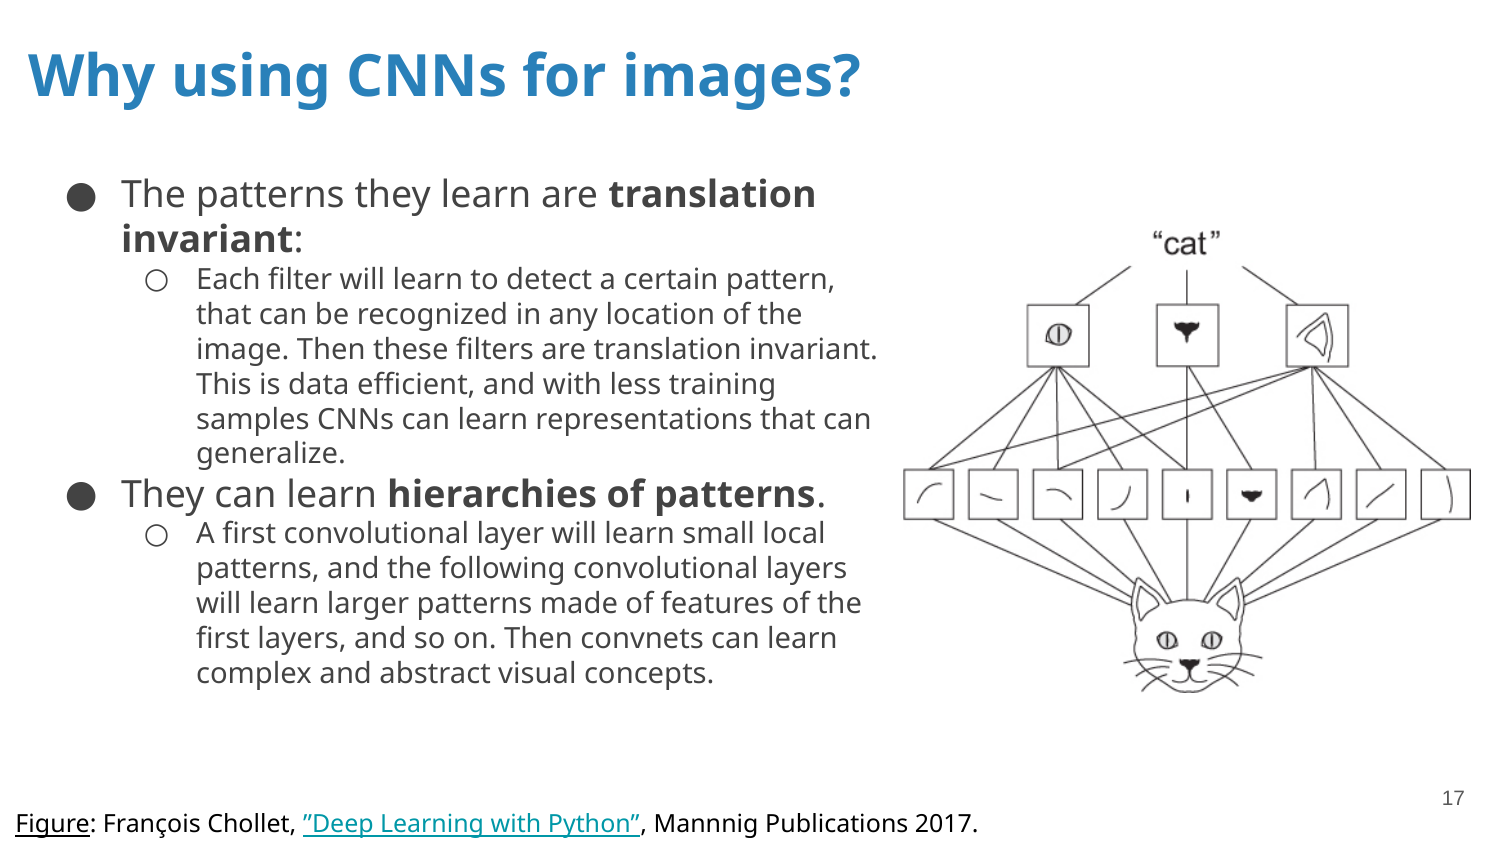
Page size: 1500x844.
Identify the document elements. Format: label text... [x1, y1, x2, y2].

picture [902, 229, 1471, 693]
title Why using CNNs for images? [13, 23, 1412, 117]
text_box Figure: François Chollet, ”Deep Learning with Python”, Mannnig Publications 2017. [0, 792, 1159, 836]
slide_number ‹#› [1389, 764, 1480, 830]
list The patterns they learn are translation invariant: Each filter will learn to detect a certain pattern, that can be recognized in any location of the image. Then these filters are translation invariant. This is data efficient, and with less training samples CNNs can learn representations that can generalize. They can learn hierarchies of patterns. A first convolutional layer will learn small local patterns, and the following convolutional layers will learn larger patterns made of features of the first layers, and so on. Then convnets can learn complex and abstract visual concepts. [31, 155, 895, 716]
